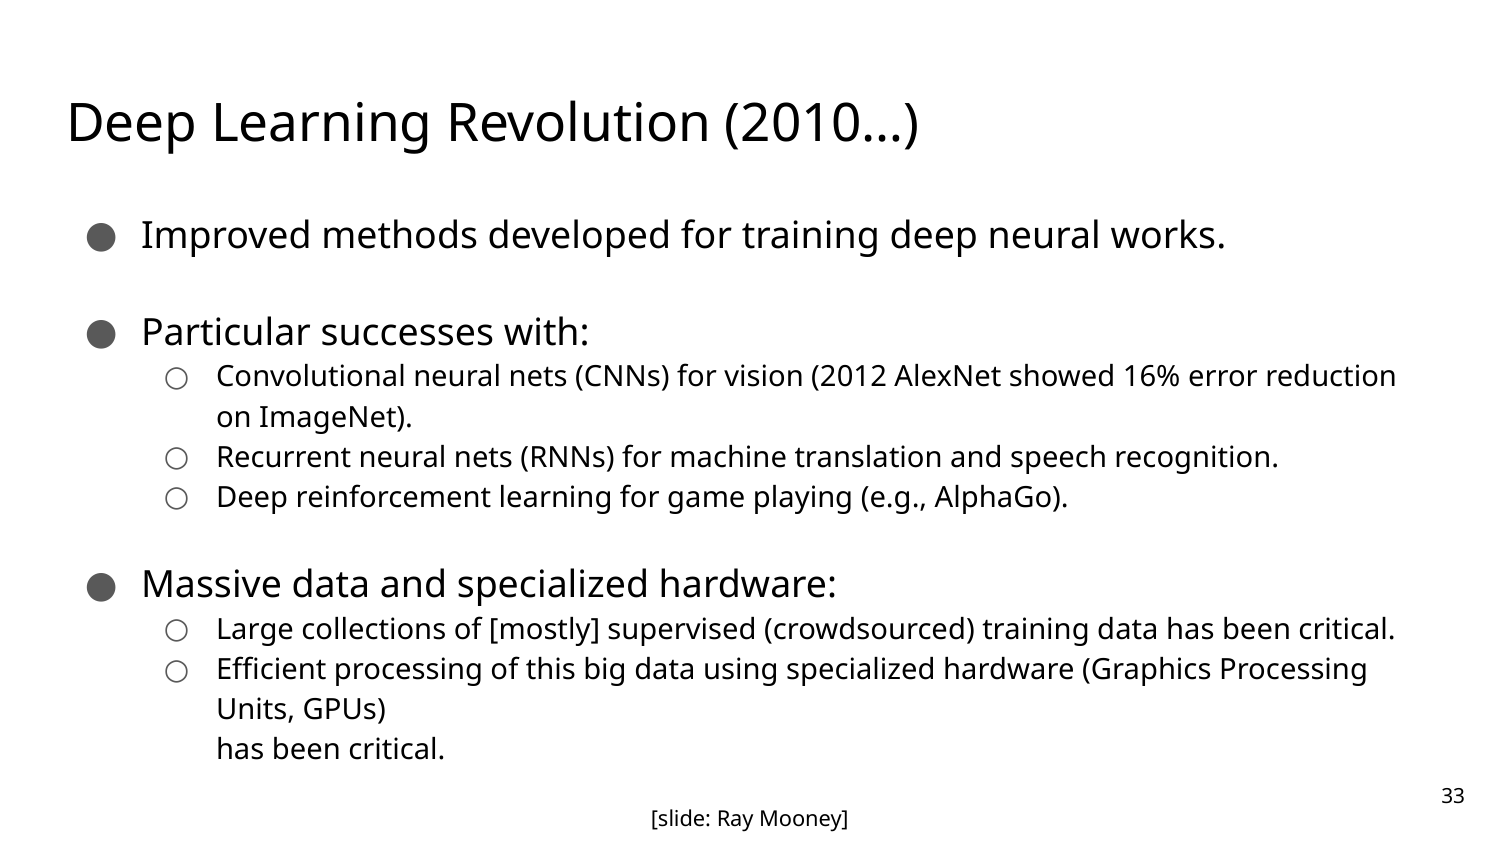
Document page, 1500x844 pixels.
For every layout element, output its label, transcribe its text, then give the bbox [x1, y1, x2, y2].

list Improved methods developed for training deep neural works. Particular successes with: Convolutional neural nets (CNNs) for vision (2012 AlexNet showed 16% error reduction on ImageNet). Recurrent neural nets (RNNs) for machine translation and speech recognition. Deep reinforcement learning for game playing (e.g., AlphaGo). Massive data and specialized hardware: Large collections of [mostly] supervised (crowdsourced) training data has been critical. Efficient processing of this big data using specialized hardware (Graphics Processing Units, GPUs) has been critical. [51, 189, 1449, 750]
slide_number 33 [1389, 764, 1480, 830]
title Deep Learning Revolution (2010…) [51, 72, 1449, 167]
text_box [slide: Ray Mooney] [437, 797, 1063, 839]
